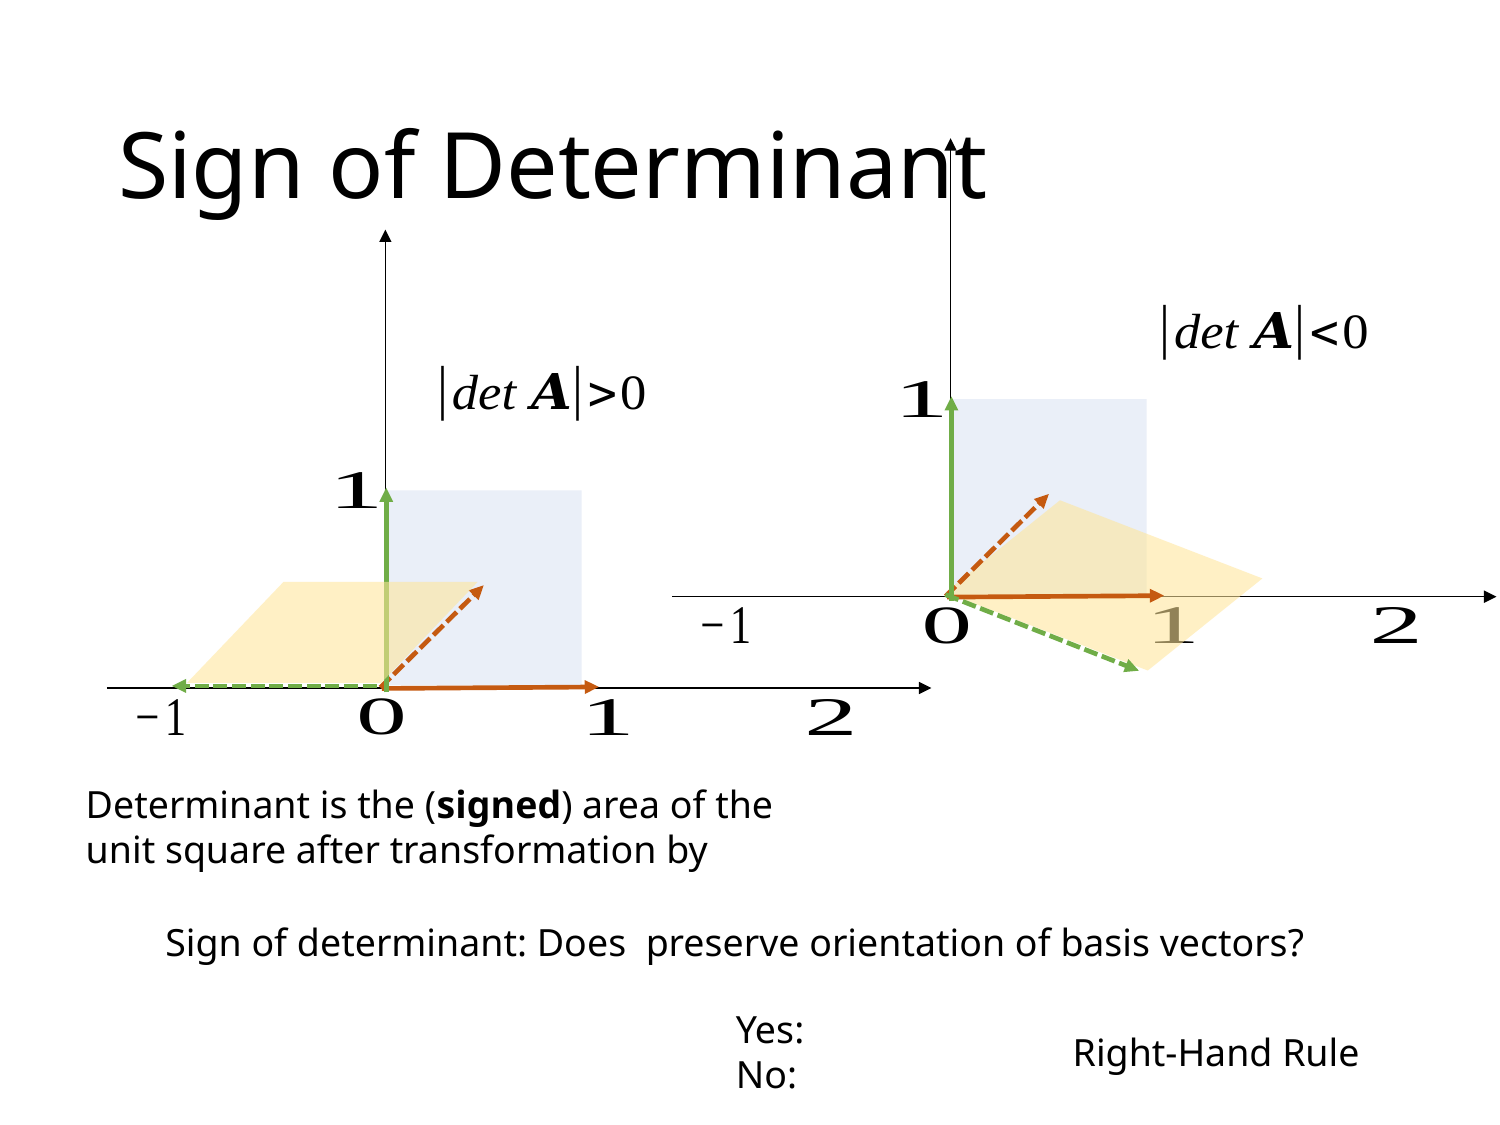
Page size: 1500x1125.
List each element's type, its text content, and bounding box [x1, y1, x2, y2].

text_box [953, 398, 1148, 532]
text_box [952, 494, 1049, 594]
text_box [1139, 597, 1241, 672]
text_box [945, 494, 951, 594]
title Sign of Determinant [103, 59, 1397, 278]
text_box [945, 594, 1139, 671]
text_box Right-Hand Rule [1057, 1021, 1375, 1082]
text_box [171, 487, 599, 693]
text_box [1049, 499, 1265, 596]
